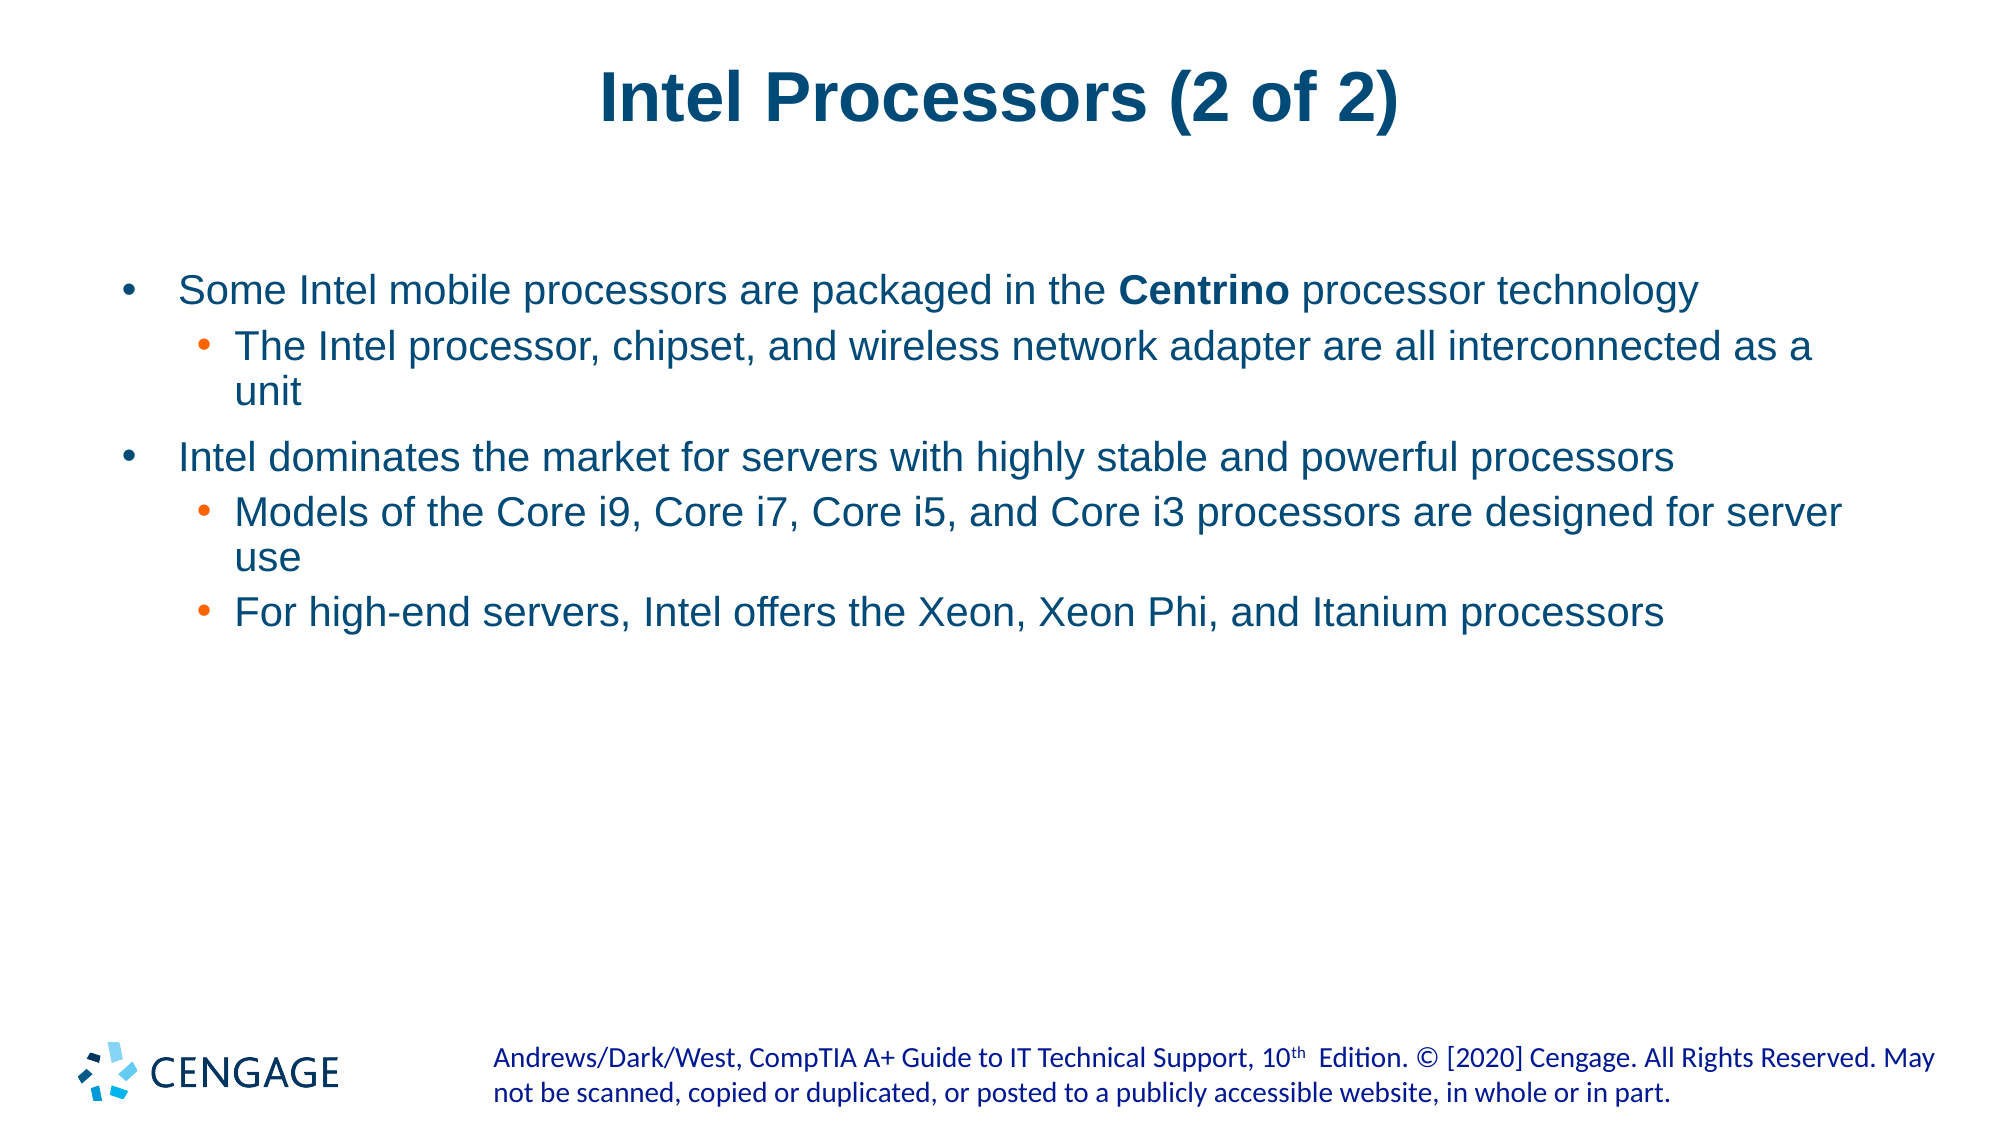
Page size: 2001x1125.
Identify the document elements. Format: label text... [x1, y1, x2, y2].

list Some Intel mobile processors are packaged in the Centrino processor technology The Intel processor, chipset, and wireless network adapter are all interconnected as a unit Intel dominates the market for servers with highly stable and powerful processors Models of the Core i9, Core i7, Core i5, and Core i3 processors are designed for server use For high-end servers, Intel offers the Xeon, Xeon Phi, and Itanium processors [121, 268, 1880, 990]
title Intel Processors (2 of 2) [137, 59, 1863, 171]
picture [78, 1042, 338, 1101]
